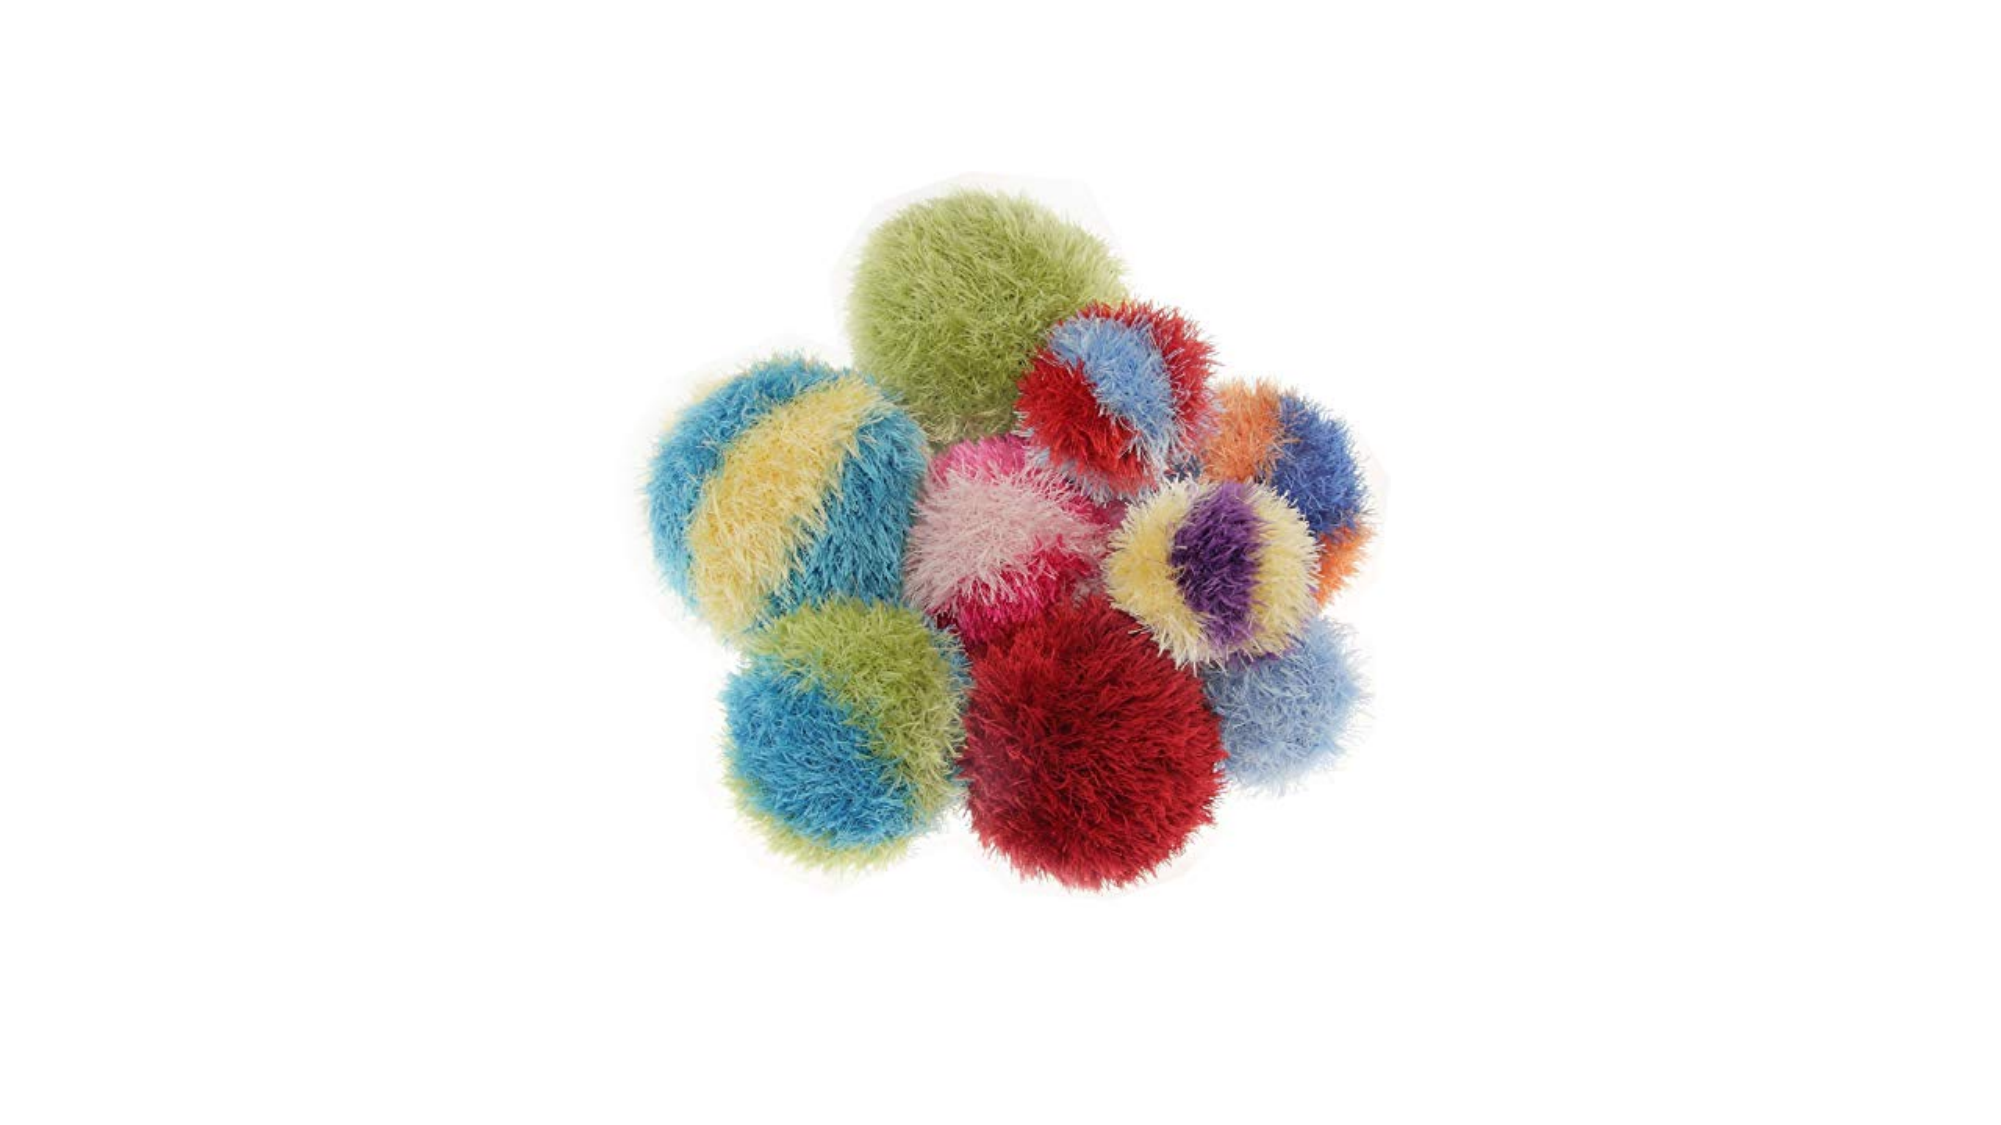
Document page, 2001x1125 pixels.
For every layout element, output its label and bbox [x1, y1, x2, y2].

picture [609, 171, 1391, 954]
